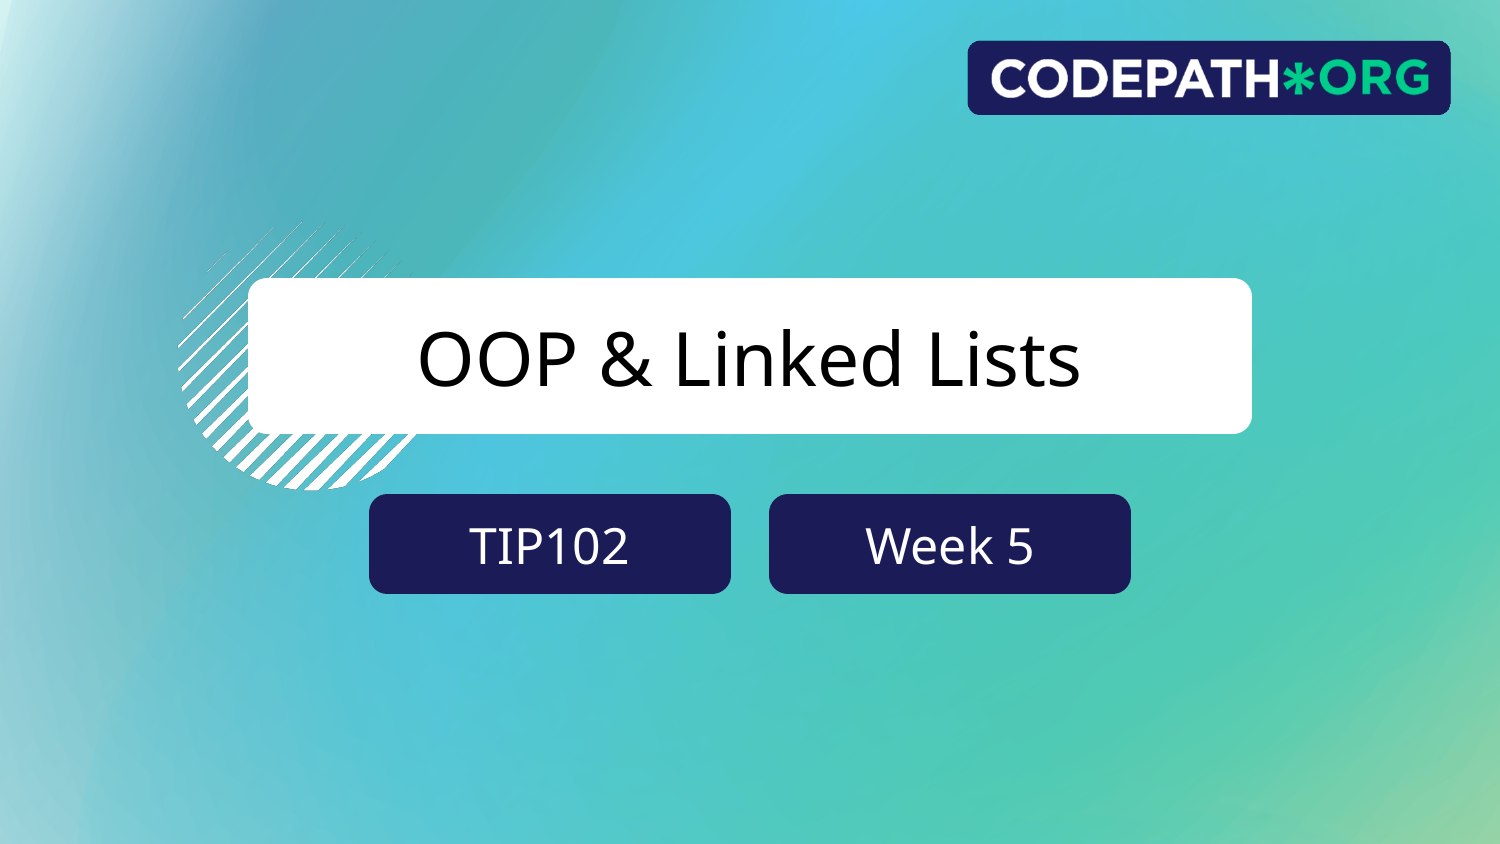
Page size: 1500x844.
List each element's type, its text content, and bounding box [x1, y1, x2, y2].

picture [0, 0, 1500, 844]
subtitle TIP102 [369, 494, 731, 594]
subtitle Week 5 [769, 494, 1131, 594]
title OOP & Linked Lists [248, 278, 1252, 434]
